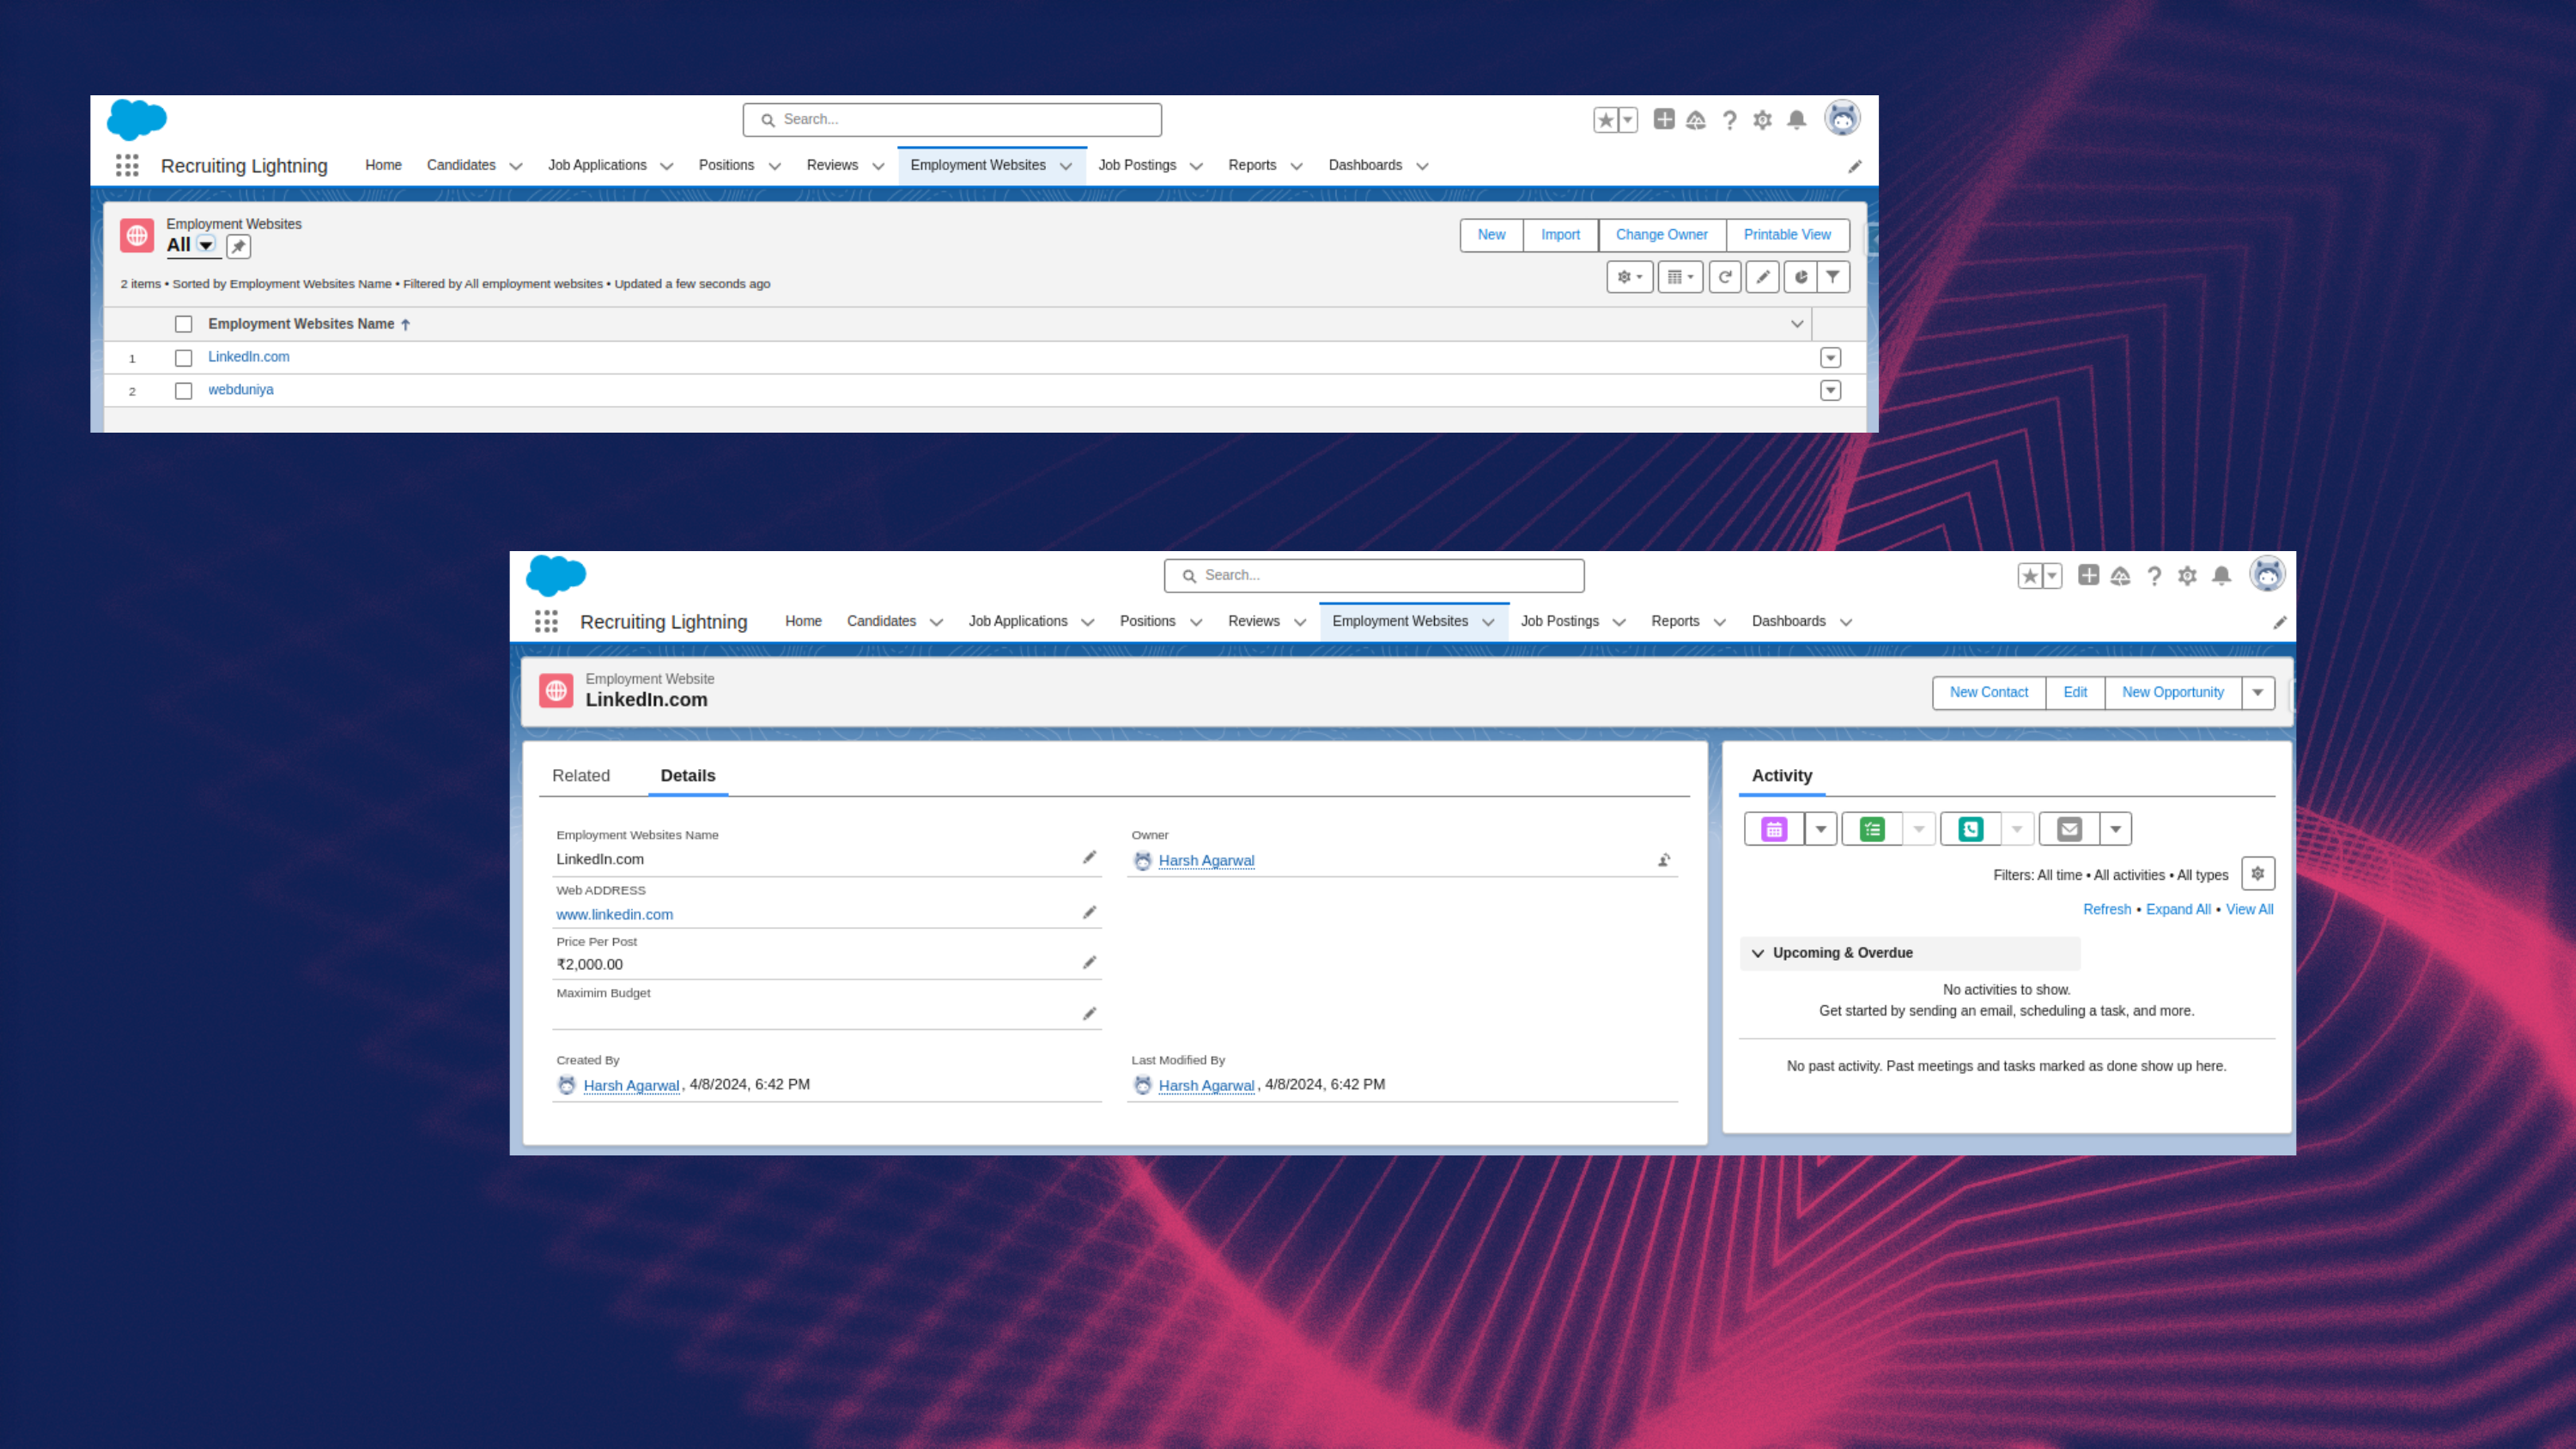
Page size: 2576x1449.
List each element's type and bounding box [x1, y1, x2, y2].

text_box [0, 0, 2576, 1449]
text_box [90, 95, 1880, 433]
text_box [509, 551, 2297, 1155]
